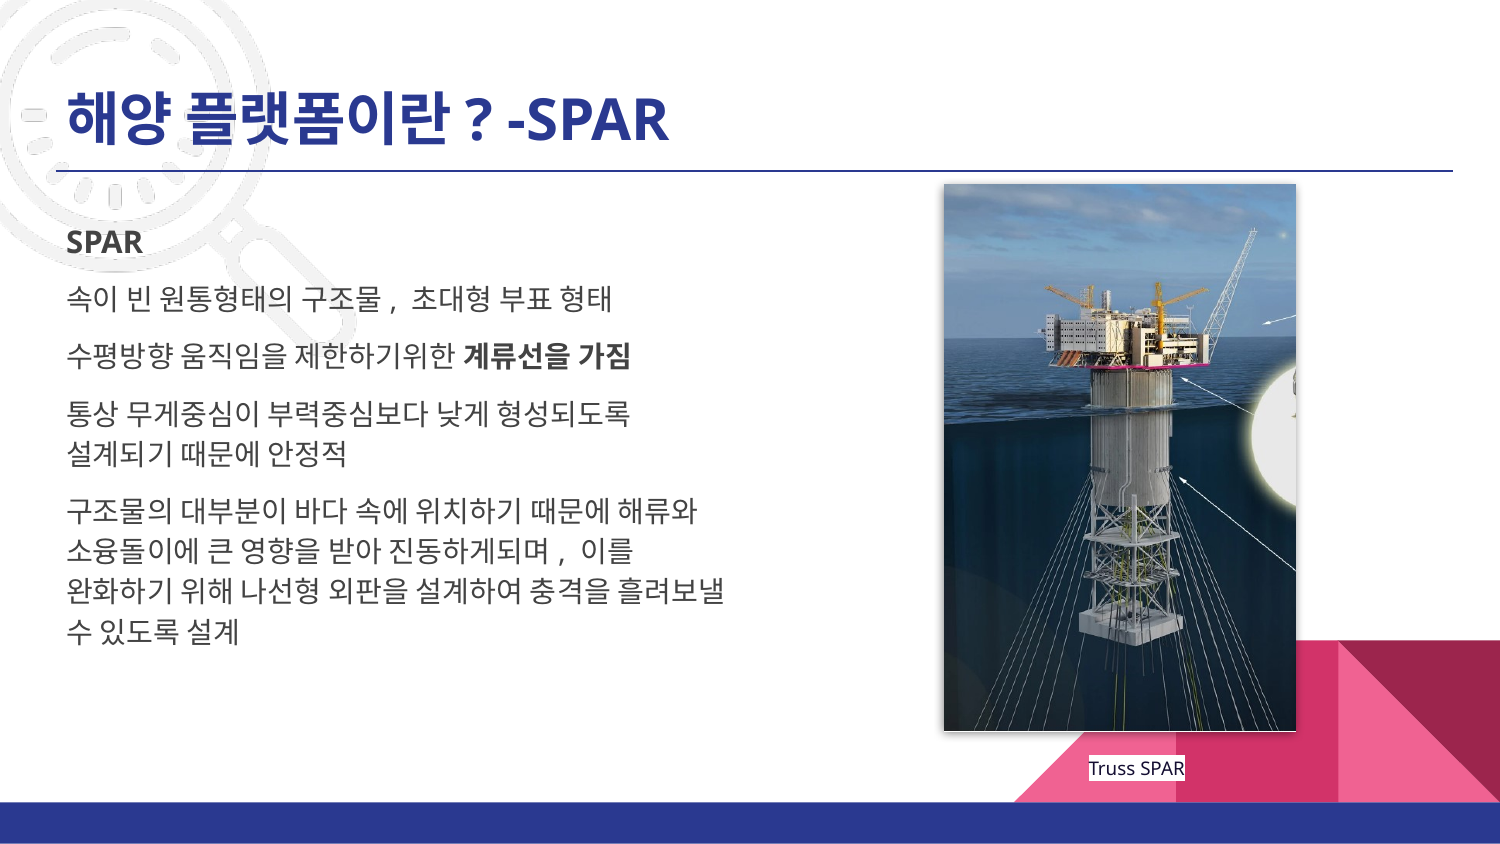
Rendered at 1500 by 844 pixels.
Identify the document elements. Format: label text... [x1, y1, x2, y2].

text_box Truss SPAR [867, 745, 1406, 791]
picture [943, 184, 1296, 733]
list SPAR 속이 빈 원통형태의 구조물, 초대형 부표 형태 수평방향 움직임을 제한하기위한 계류선을 가짐 통상 무게중심이 부력중심보다 낮게 형성되도록 설계되기 때문에 안정적 구조물의 대부분이 바다 속에 위치하기 때문에 해류와 소융돌이에 큰 영향을 받아 진동하게되며, 이를 완화하기 위해 나선형 외판을 설계하여 충격을 흘려보낼 수 있도록 설계 [51, 201, 750, 750]
picture [0, 0, 360, 360]
title 해양 플랫폼이란? -SPAR [363, 67, 1449, 167]
